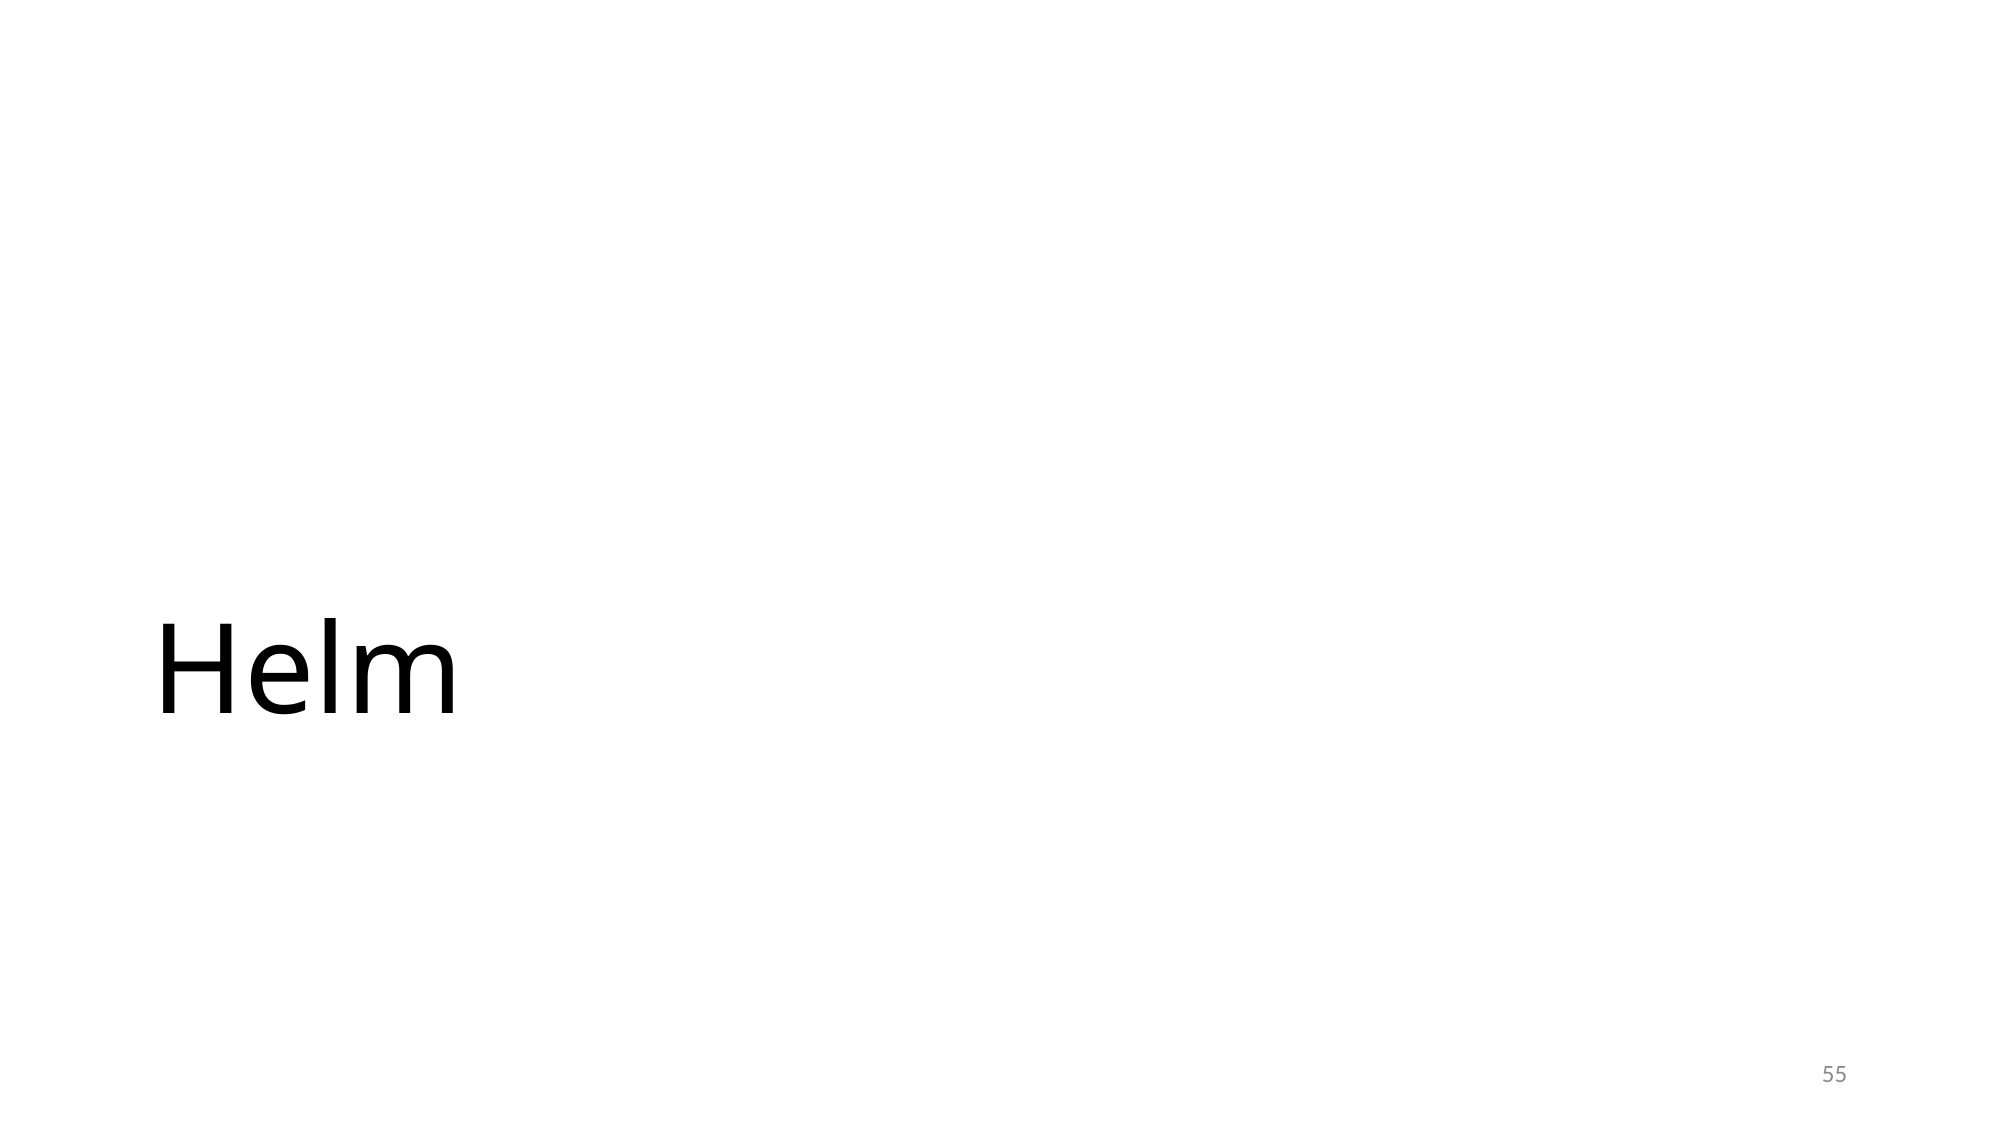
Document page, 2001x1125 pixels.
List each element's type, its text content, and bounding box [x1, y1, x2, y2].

title Helm [136, 280, 1862, 749]
slide_number 55 [1412, 1042, 1863, 1103]
